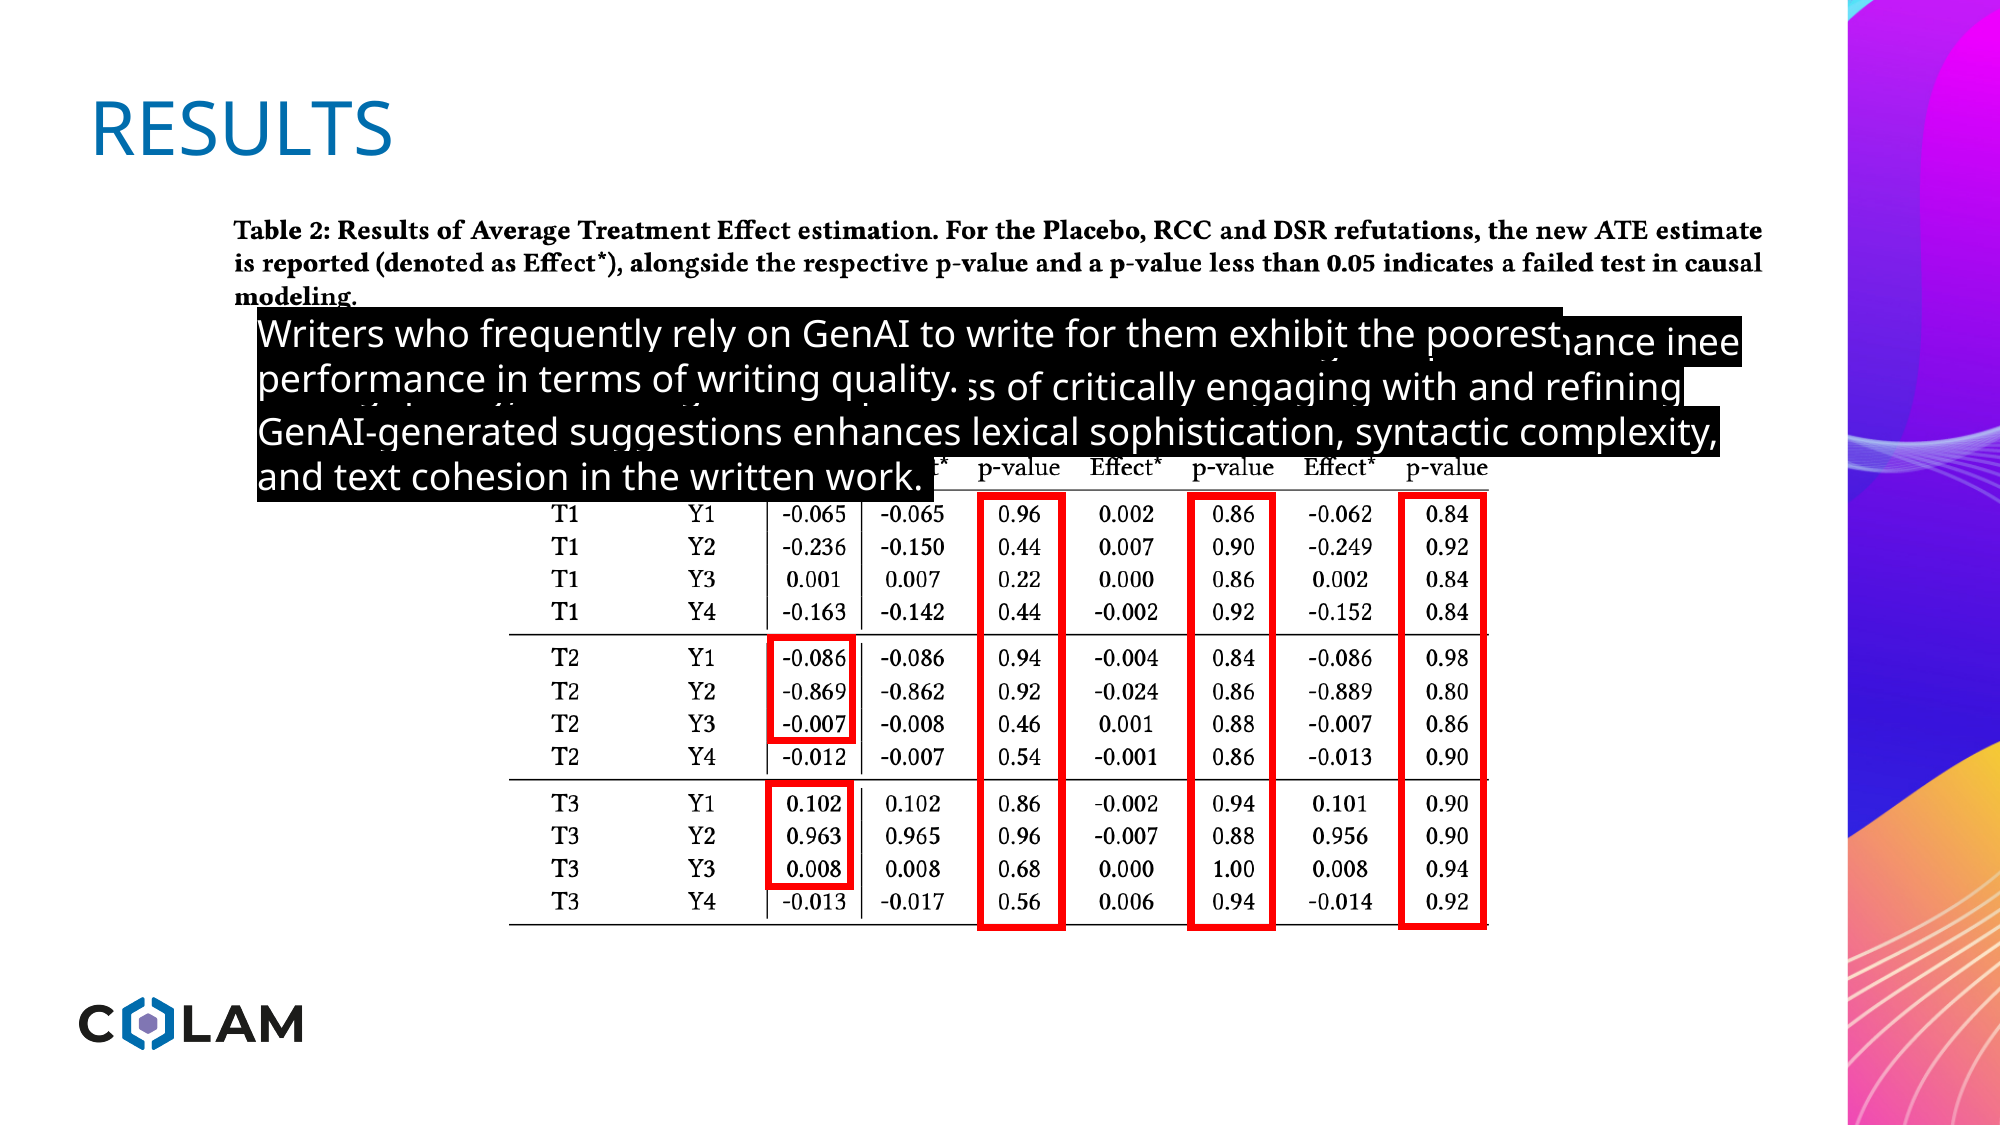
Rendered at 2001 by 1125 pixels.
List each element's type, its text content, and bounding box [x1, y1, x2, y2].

picture [221, 197, 1779, 947]
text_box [242, 257, 1691, 741]
text_box RESULTS [74, 72, 1136, 178]
picture [1847, 0, 2000, 1125]
picture [75, 994, 306, 1053]
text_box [242, 887, 1758, 928]
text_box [242, 310, 1779, 887]
